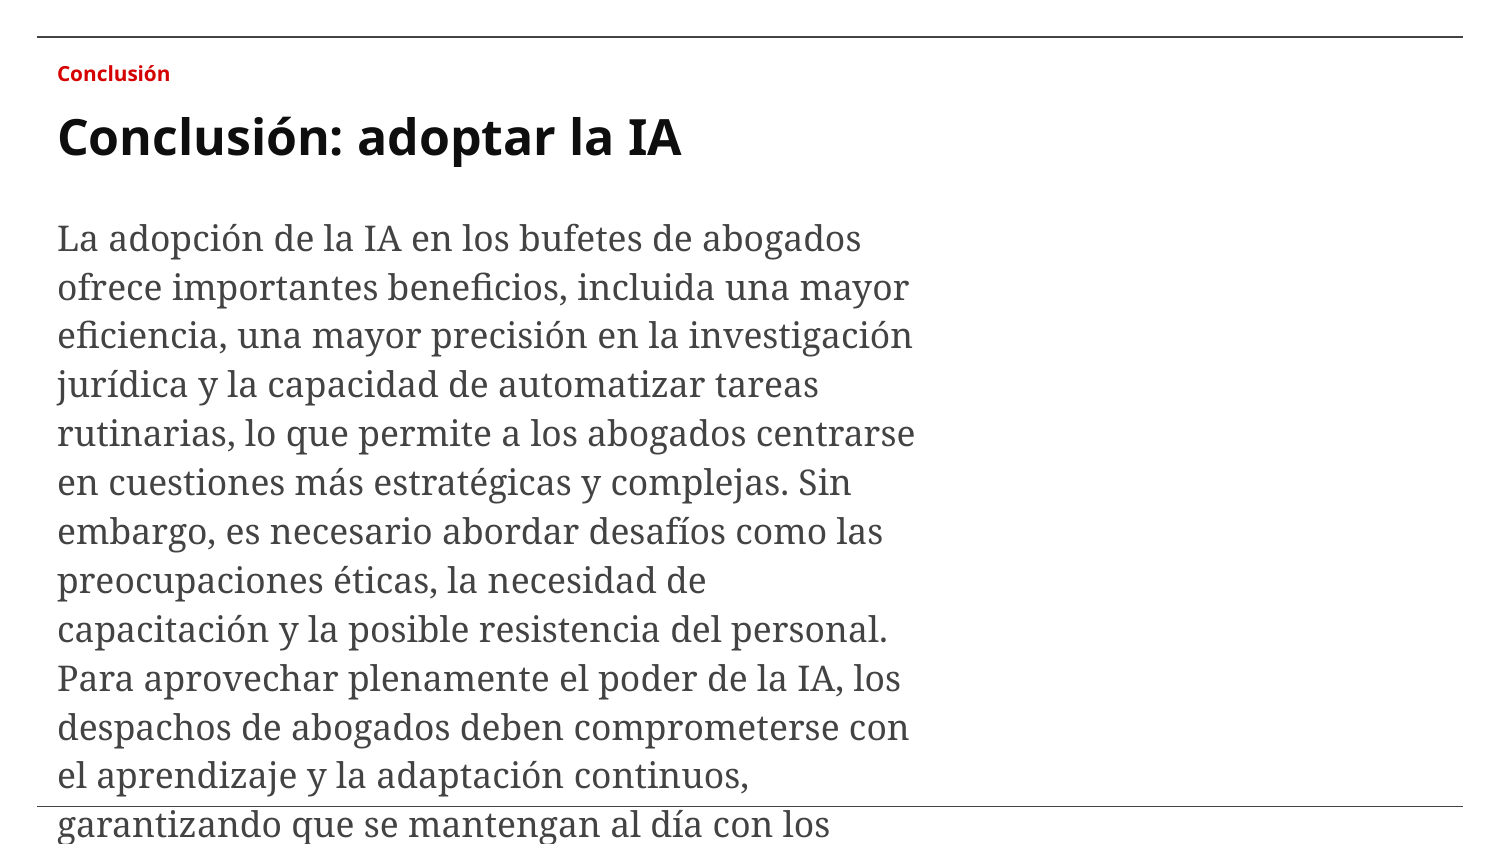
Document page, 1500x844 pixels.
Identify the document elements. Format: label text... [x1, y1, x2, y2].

title Conclusión: adoptar la IA [57, 85, 1425, 180]
list La adopción de la IA en los bufetes de abogados ofrece importantes beneficios, incluida una mayor eficiencia, una mayor precisión en la investigación jurídica y la capacidad de automatizar tareas rutinarias, lo que permite a los abogados centrarse en cuestiones más estratégicas y complejas. Sin embargo, es necesario abordar desafíos como las preocupaciones éticas, la necesidad de capacitación y la posible resistencia del personal. Para aprovechar plenamente el poder de la IA, los despachos de abogados deben comprometerse con el aprendizaje y la adaptación continuos, garantizando que se mantengan al día con los avances tecnológicos e integren eficazmente las herramientas de IA en sus flujos de trabajo. [57, 194, 938, 781]
text_box Conclusión [57, 45, 751, 86]
